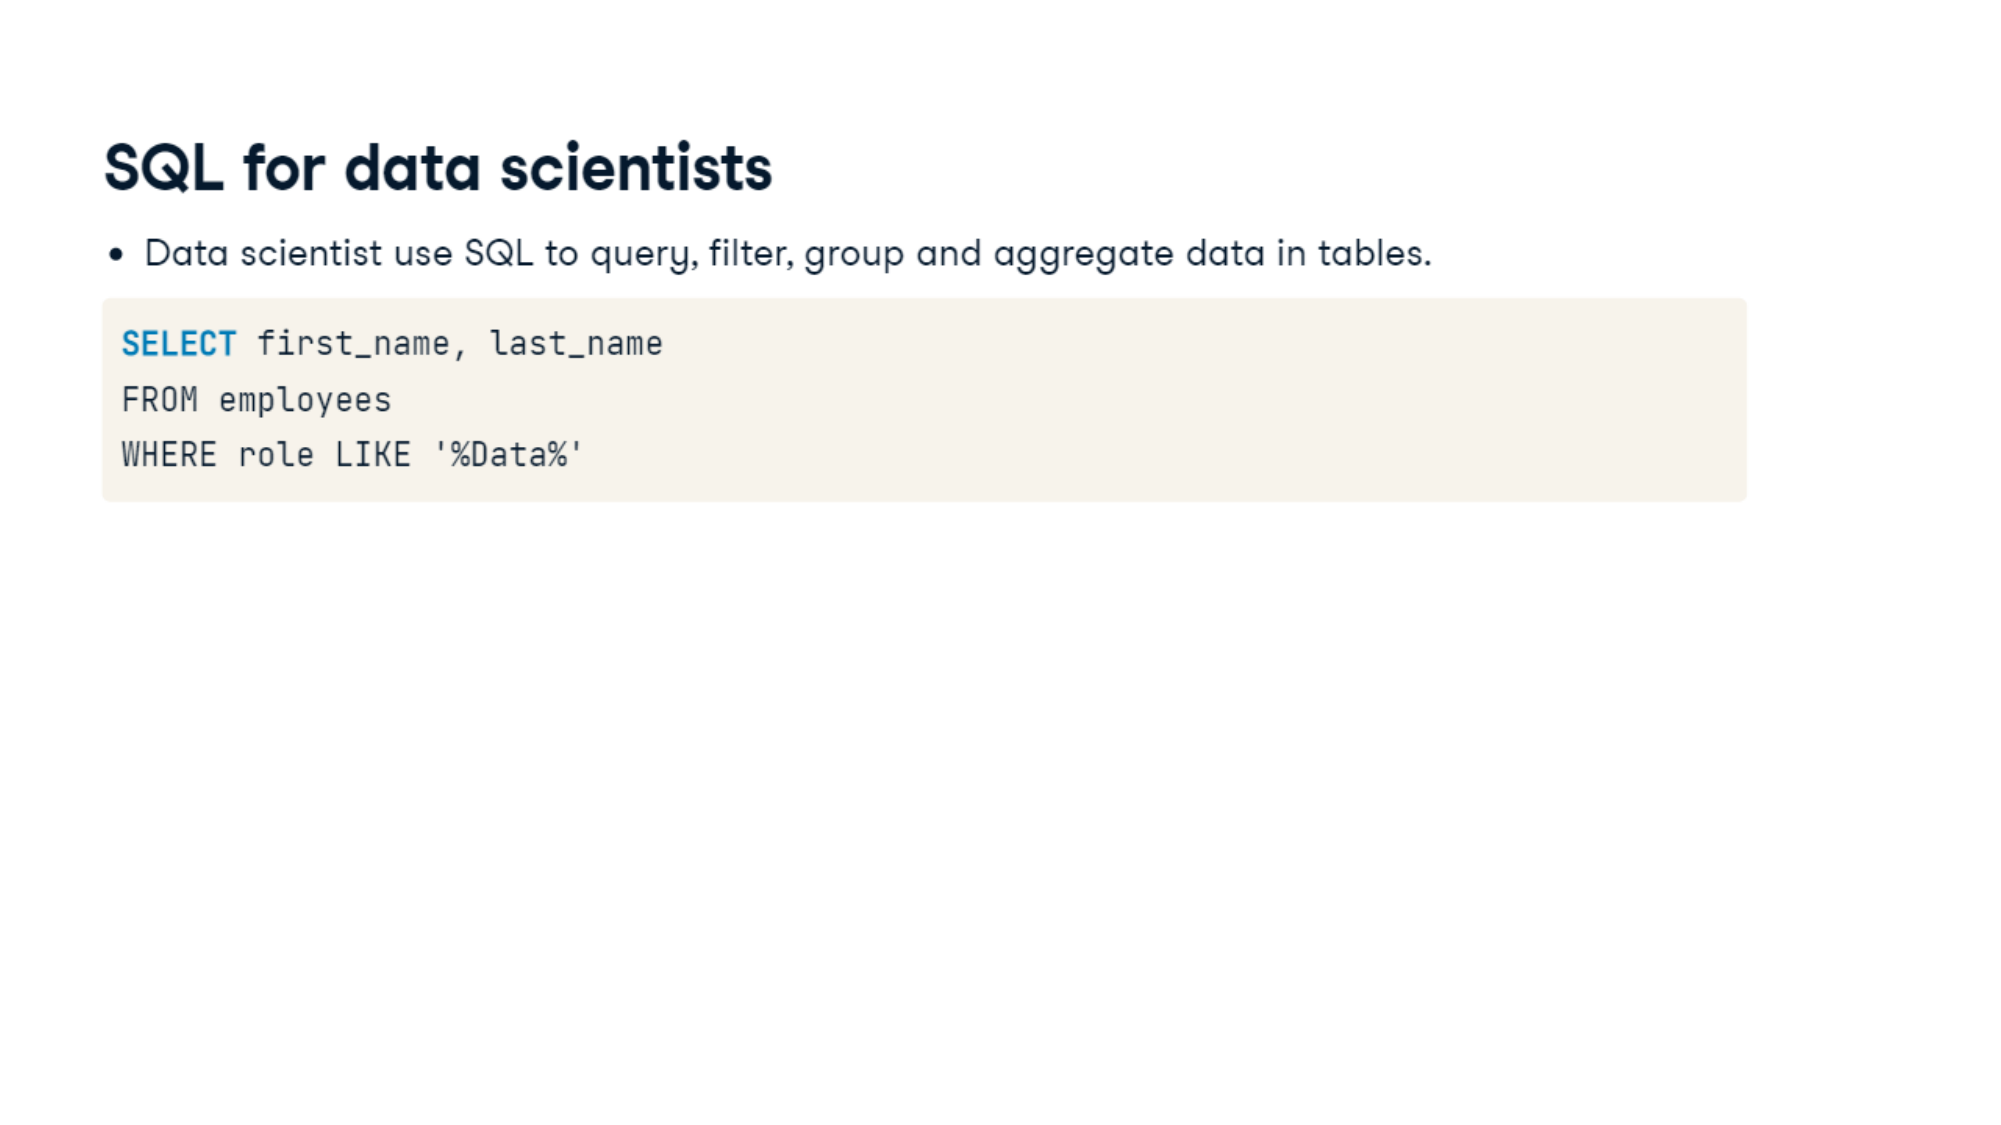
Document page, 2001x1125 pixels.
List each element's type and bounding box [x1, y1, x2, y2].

picture [77, 112, 1772, 526]
